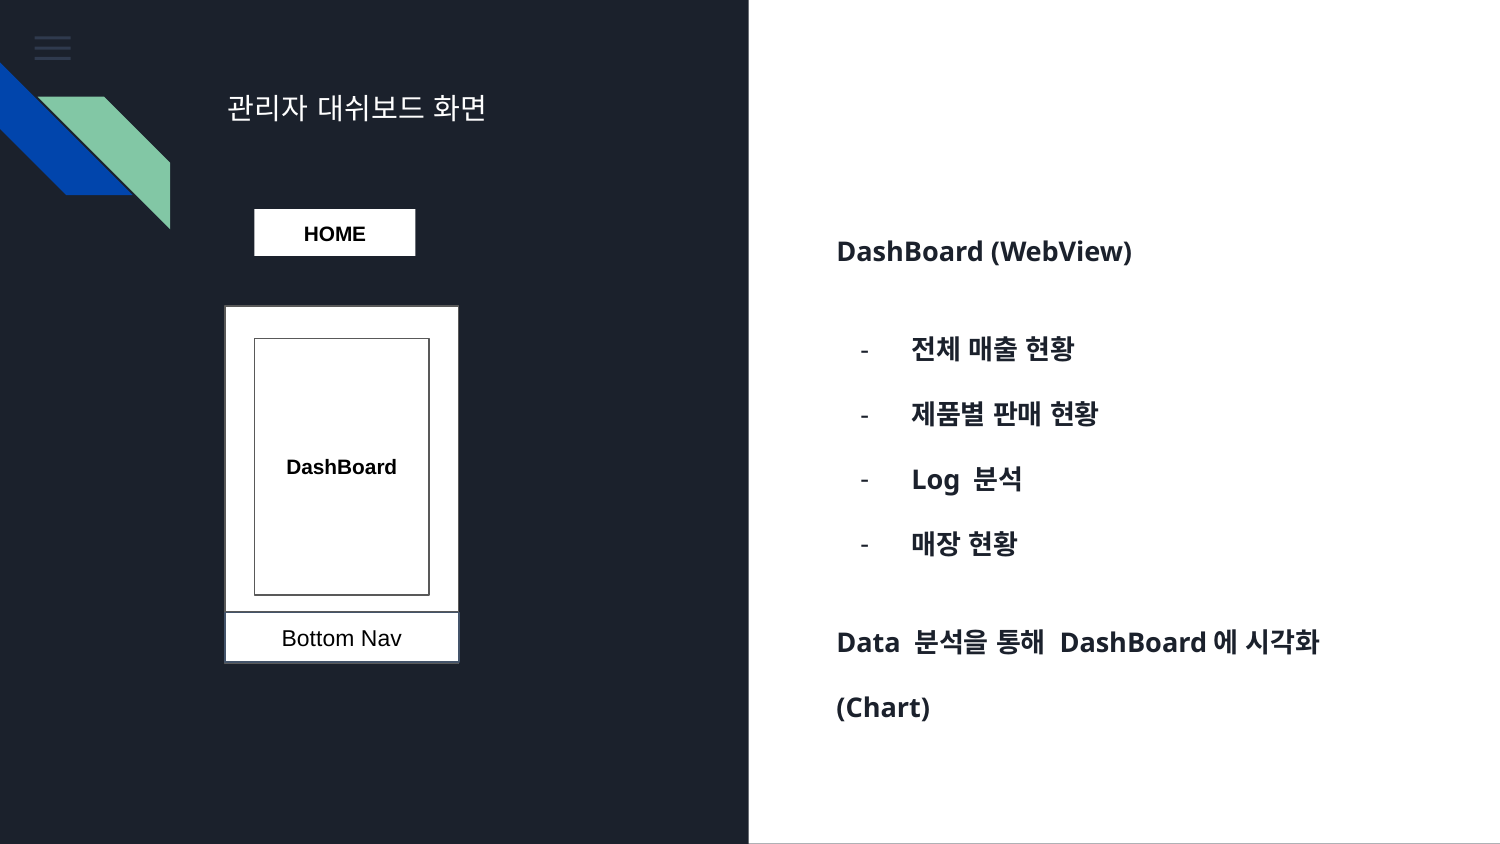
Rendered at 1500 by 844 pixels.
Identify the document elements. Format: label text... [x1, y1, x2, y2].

list DashBoard (WebView) 전체 매출 현황 제품별 판매 현황 Log 분석 매장 현황 Data 분석을 통해 DashBoard에 시각화(Chart) [821, 214, 1397, 630]
title 관리자 대쉬보드 화면 [212, 75, 706, 160]
text_box DashBoard [254, 338, 430, 595]
text_box [224, 305, 459, 612]
text_box Bottom Nav [224, 612, 459, 662]
text_box HOME [254, 209, 416, 256]
